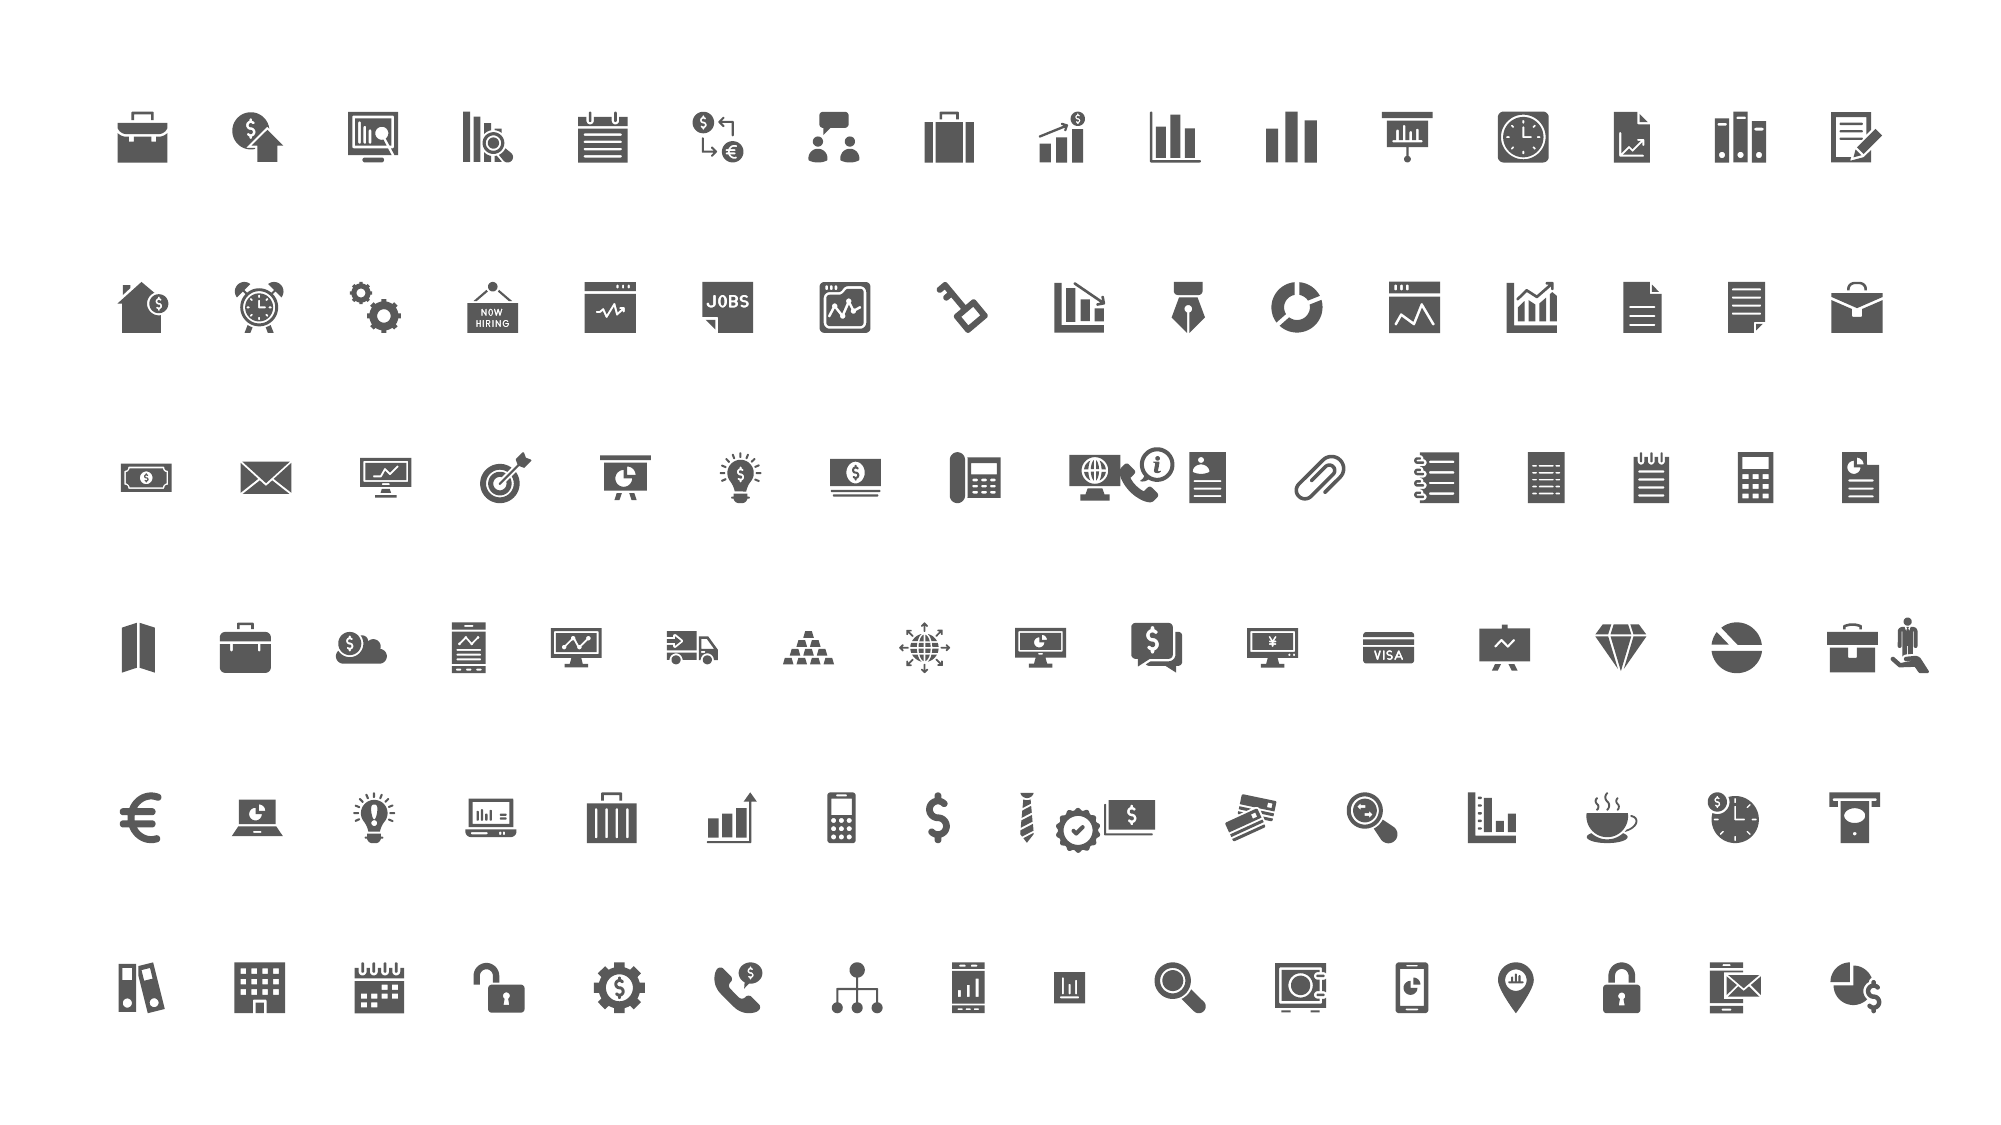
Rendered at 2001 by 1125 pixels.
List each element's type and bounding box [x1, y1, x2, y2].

text_box [1709, 962, 1761, 1014]
text_box [1728, 281, 1766, 333]
text_box [1381, 111, 1433, 163]
text_box [232, 112, 284, 162]
text_box [1603, 962, 1641, 1014]
text_box [473, 962, 525, 1013]
text_box [926, 792, 950, 844]
text_box [1104, 800, 1155, 836]
text_box [1225, 794, 1277, 842]
text_box [702, 281, 754, 333]
text_box [831, 962, 883, 1014]
text_box [119, 792, 162, 844]
text_box [584, 282, 636, 333]
text_box [1275, 963, 1327, 1013]
text_box [1623, 281, 1662, 333]
text_box [1149, 111, 1201, 163]
text_box [1054, 972, 1086, 1004]
text_box [1247, 628, 1299, 668]
text_box [1395, 962, 1429, 1014]
text_box [240, 461, 292, 494]
text_box [1737, 452, 1774, 504]
text_box [1131, 622, 1183, 673]
text_box [1479, 624, 1531, 671]
text_box [234, 281, 284, 333]
text_box [117, 281, 169, 333]
text_box [714, 962, 763, 1014]
text_box [666, 631, 718, 665]
text_box [830, 458, 882, 497]
text_box [360, 457, 412, 498]
text_box [349, 281, 401, 333]
text_box [808, 111, 860, 163]
text_box [951, 962, 985, 1014]
text_box [1827, 623, 1878, 673]
text_box [1829, 792, 1881, 844]
text_box [1714, 111, 1767, 163]
text_box [219, 622, 271, 673]
text_box [1154, 962, 1206, 1014]
text_box [1015, 627, 1067, 668]
text_box [1294, 454, 1346, 501]
text_box [719, 452, 762, 504]
text_box [1363, 632, 1415, 664]
text_box [1189, 452, 1226, 504]
text_box [1830, 962, 1882, 1014]
text_box [234, 962, 286, 1014]
text_box [1467, 792, 1516, 844]
text_box [1506, 281, 1557, 333]
text_box [924, 111, 974, 163]
text_box [1346, 792, 1398, 844]
text_box [1831, 281, 1883, 333]
text_box [353, 792, 396, 844]
text_box [1171, 281, 1205, 333]
text_box [706, 792, 757, 844]
text_box [600, 455, 651, 501]
text_box [1265, 111, 1317, 163]
text_box [1271, 282, 1323, 333]
text_box [121, 622, 155, 673]
text_box [1038, 111, 1085, 163]
text_box [117, 111, 168, 163]
text_box [819, 282, 871, 333]
text_box [348, 111, 399, 163]
text_box [465, 798, 517, 838]
text_box [578, 111, 628, 163]
text_box [1414, 452, 1459, 504]
text_box [1069, 447, 1175, 503]
text_box [782, 631, 835, 665]
text_box [231, 799, 283, 837]
text_box [949, 452, 1001, 504]
text_box [480, 452, 532, 504]
text_box [1831, 111, 1883, 163]
text_box [1527, 452, 1565, 504]
text_box [463, 111, 513, 163]
text_box [1056, 807, 1101, 853]
text_box [1707, 792, 1759, 844]
text_box [1054, 282, 1106, 333]
text_box [1711, 622, 1763, 674]
text_box [899, 622, 951, 674]
text_box [1890, 617, 1929, 674]
text_box [1633, 452, 1670, 504]
text_box [550, 628, 602, 668]
text_box [692, 111, 744, 163]
text_box [593, 962, 645, 1014]
text_box [1842, 452, 1880, 504]
text_box [936, 282, 988, 333]
text_box [1497, 111, 1549, 163]
text_box [120, 463, 172, 492]
text_box [1613, 111, 1650, 163]
text_box [451, 622, 486, 674]
text_box [827, 792, 856, 844]
text_box [1020, 792, 1034, 843]
text_box [354, 962, 405, 1014]
text_box [1586, 792, 1638, 844]
text_box [1498, 962, 1534, 1014]
text_box [586, 792, 637, 844]
text_box [1595, 624, 1647, 672]
text_box [118, 962, 165, 1014]
text_box [1389, 281, 1441, 334]
text_box [467, 281, 519, 333]
text_box [335, 631, 387, 664]
